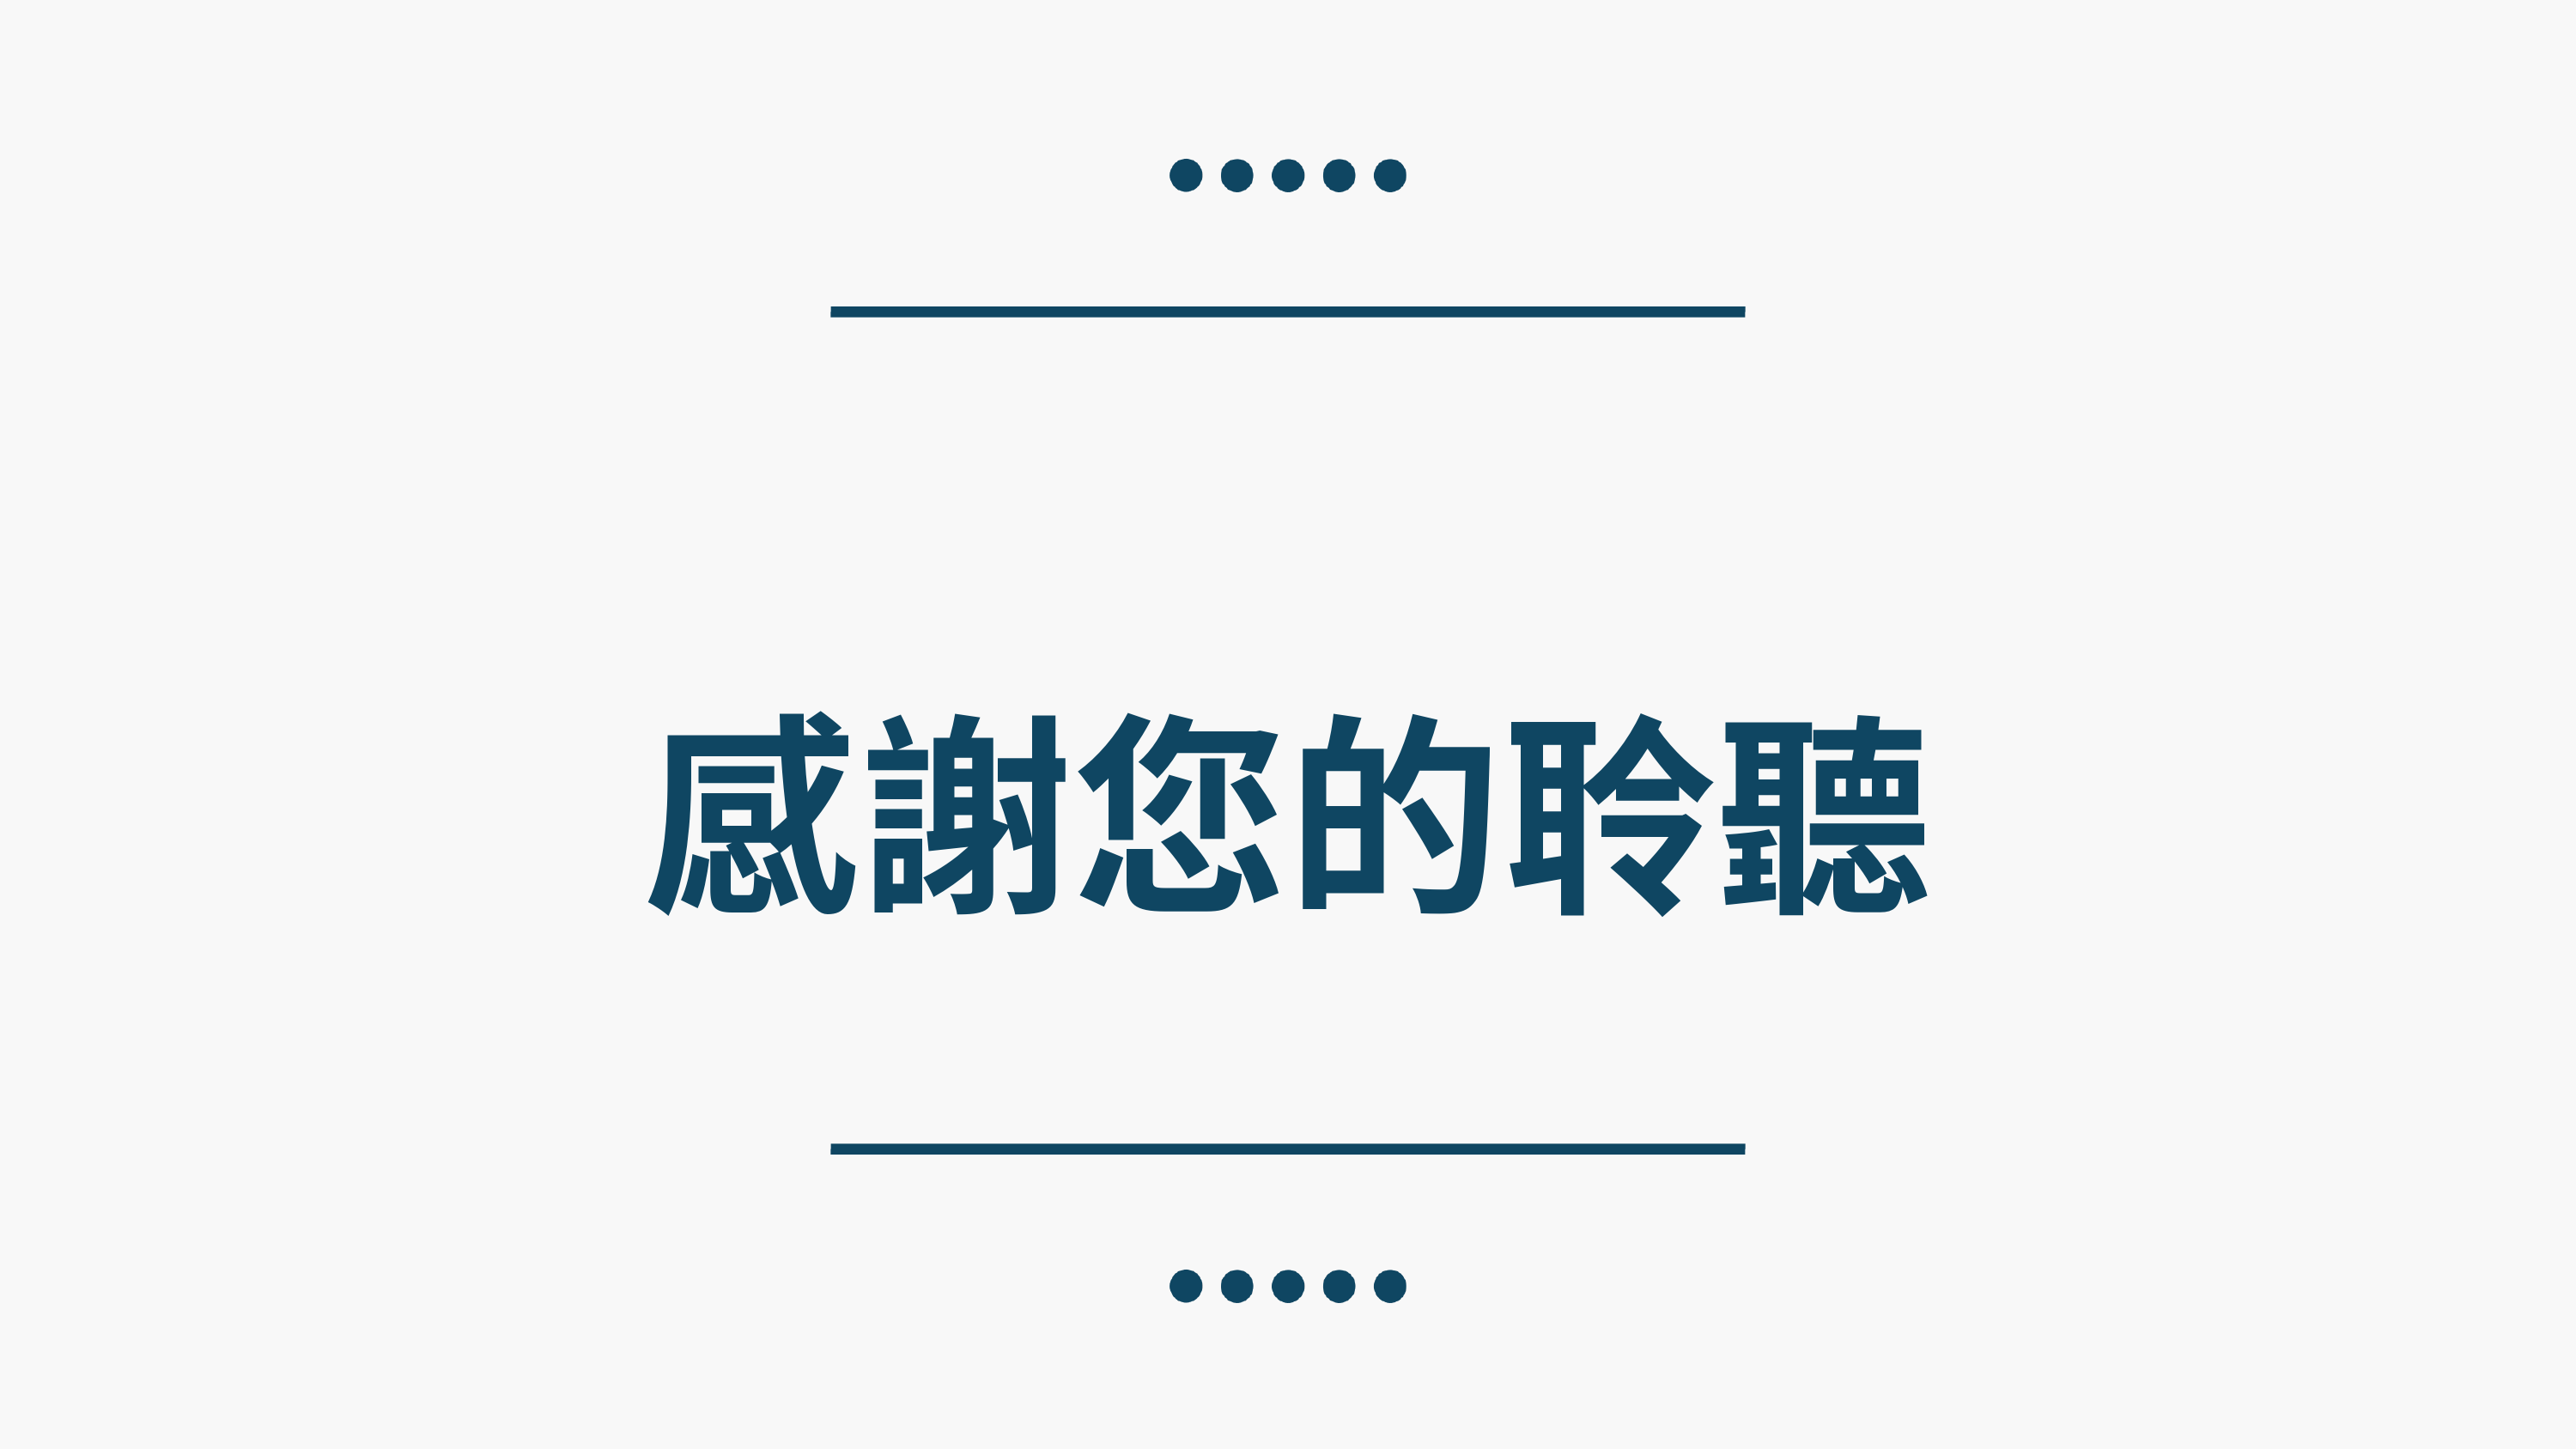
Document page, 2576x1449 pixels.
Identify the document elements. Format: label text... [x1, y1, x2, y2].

text_box 感謝您的聆聽 [484, 474, 2092, 940]
text_box [1170, 1268, 1406, 1304]
text_box [1170, 157, 1406, 193]
